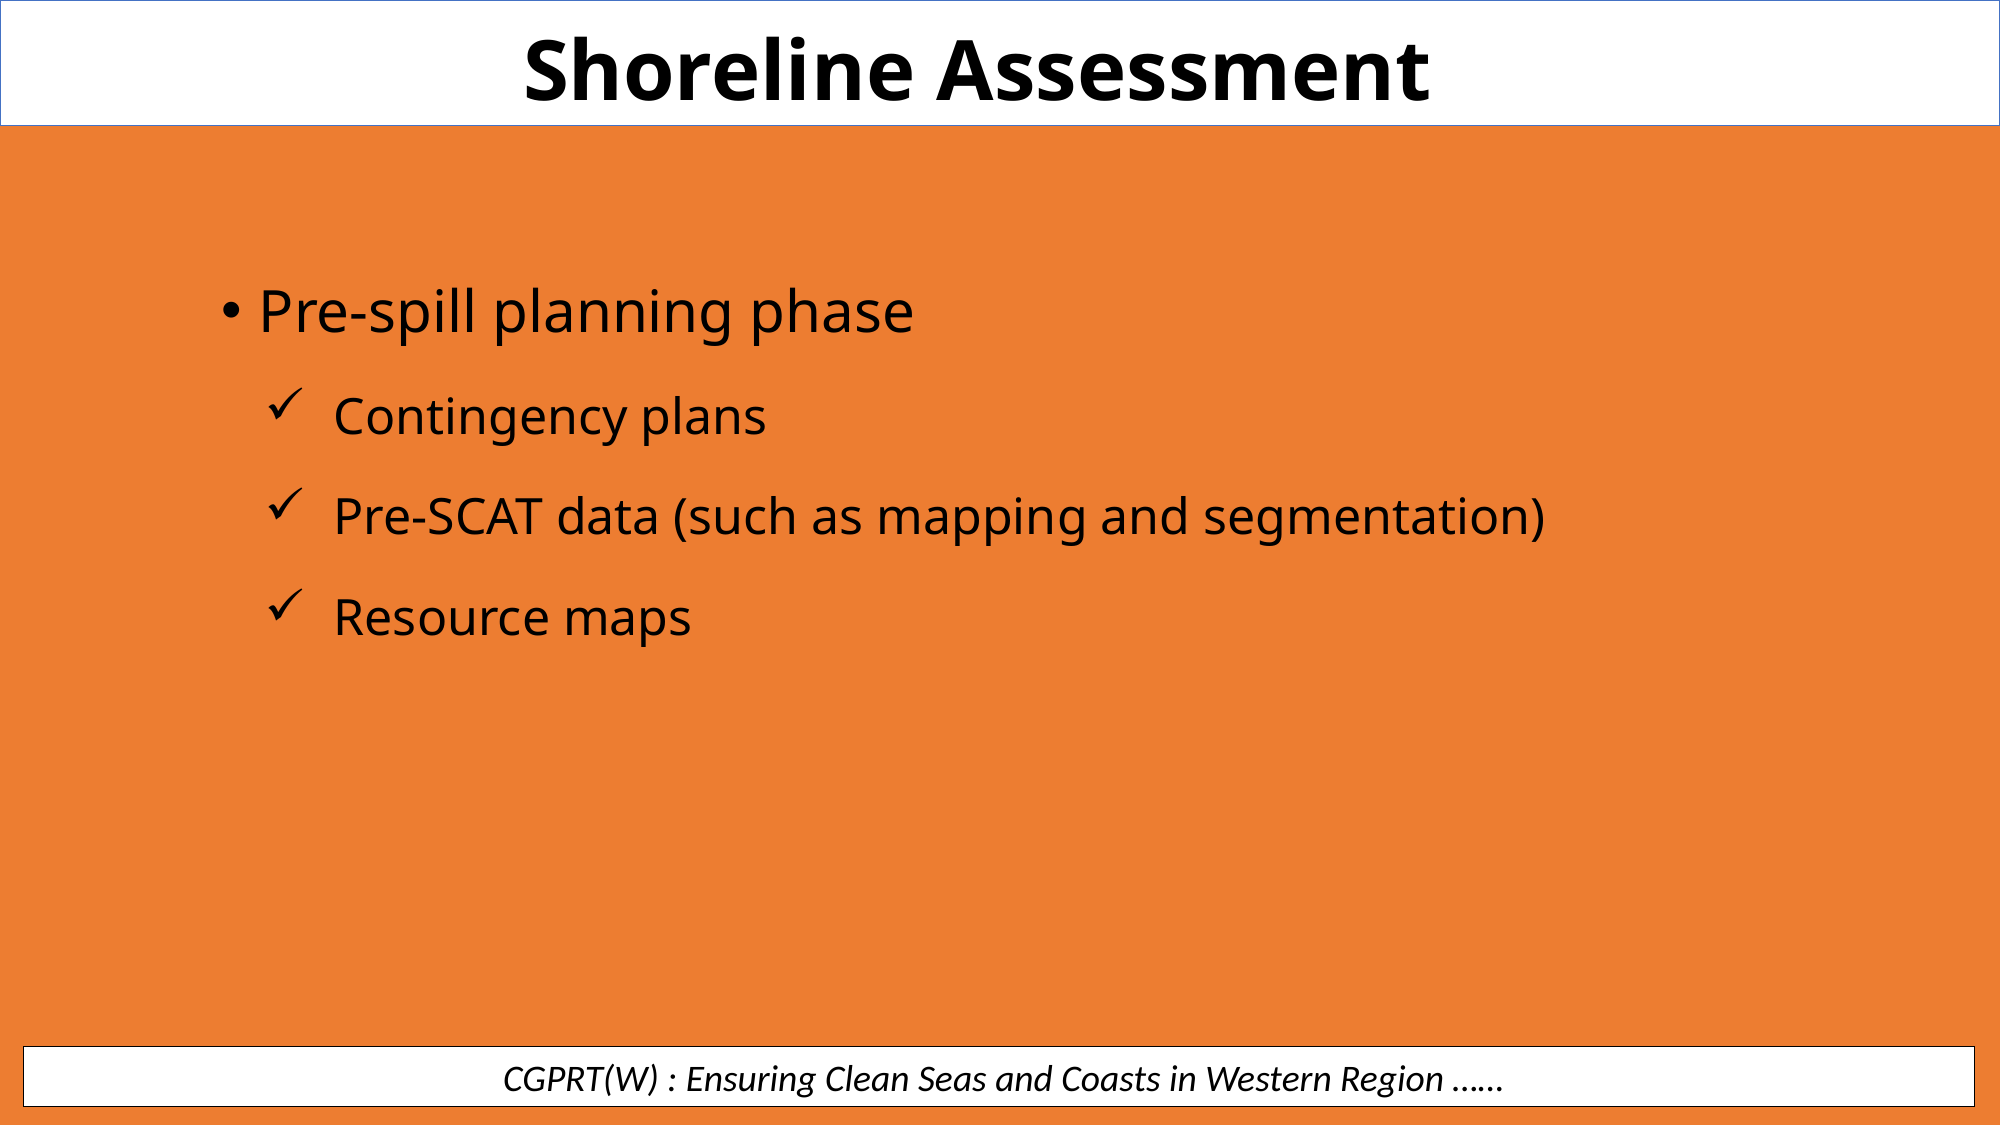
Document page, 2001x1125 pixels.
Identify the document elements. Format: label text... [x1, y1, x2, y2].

text_box CGPRT(W) : Ensuring Clean Seas and Coasts in Western Region …… [23, 1046, 1975, 1107]
text_box [0, 0, 2000, 126]
text_box Shoreline Assessment [206, 21, 1749, 114]
text_box Pre-spill planning phase Contingency plans Pre-SCAT data (such as mapping and segmentation) Resource maps [206, 231, 1787, 1088]
